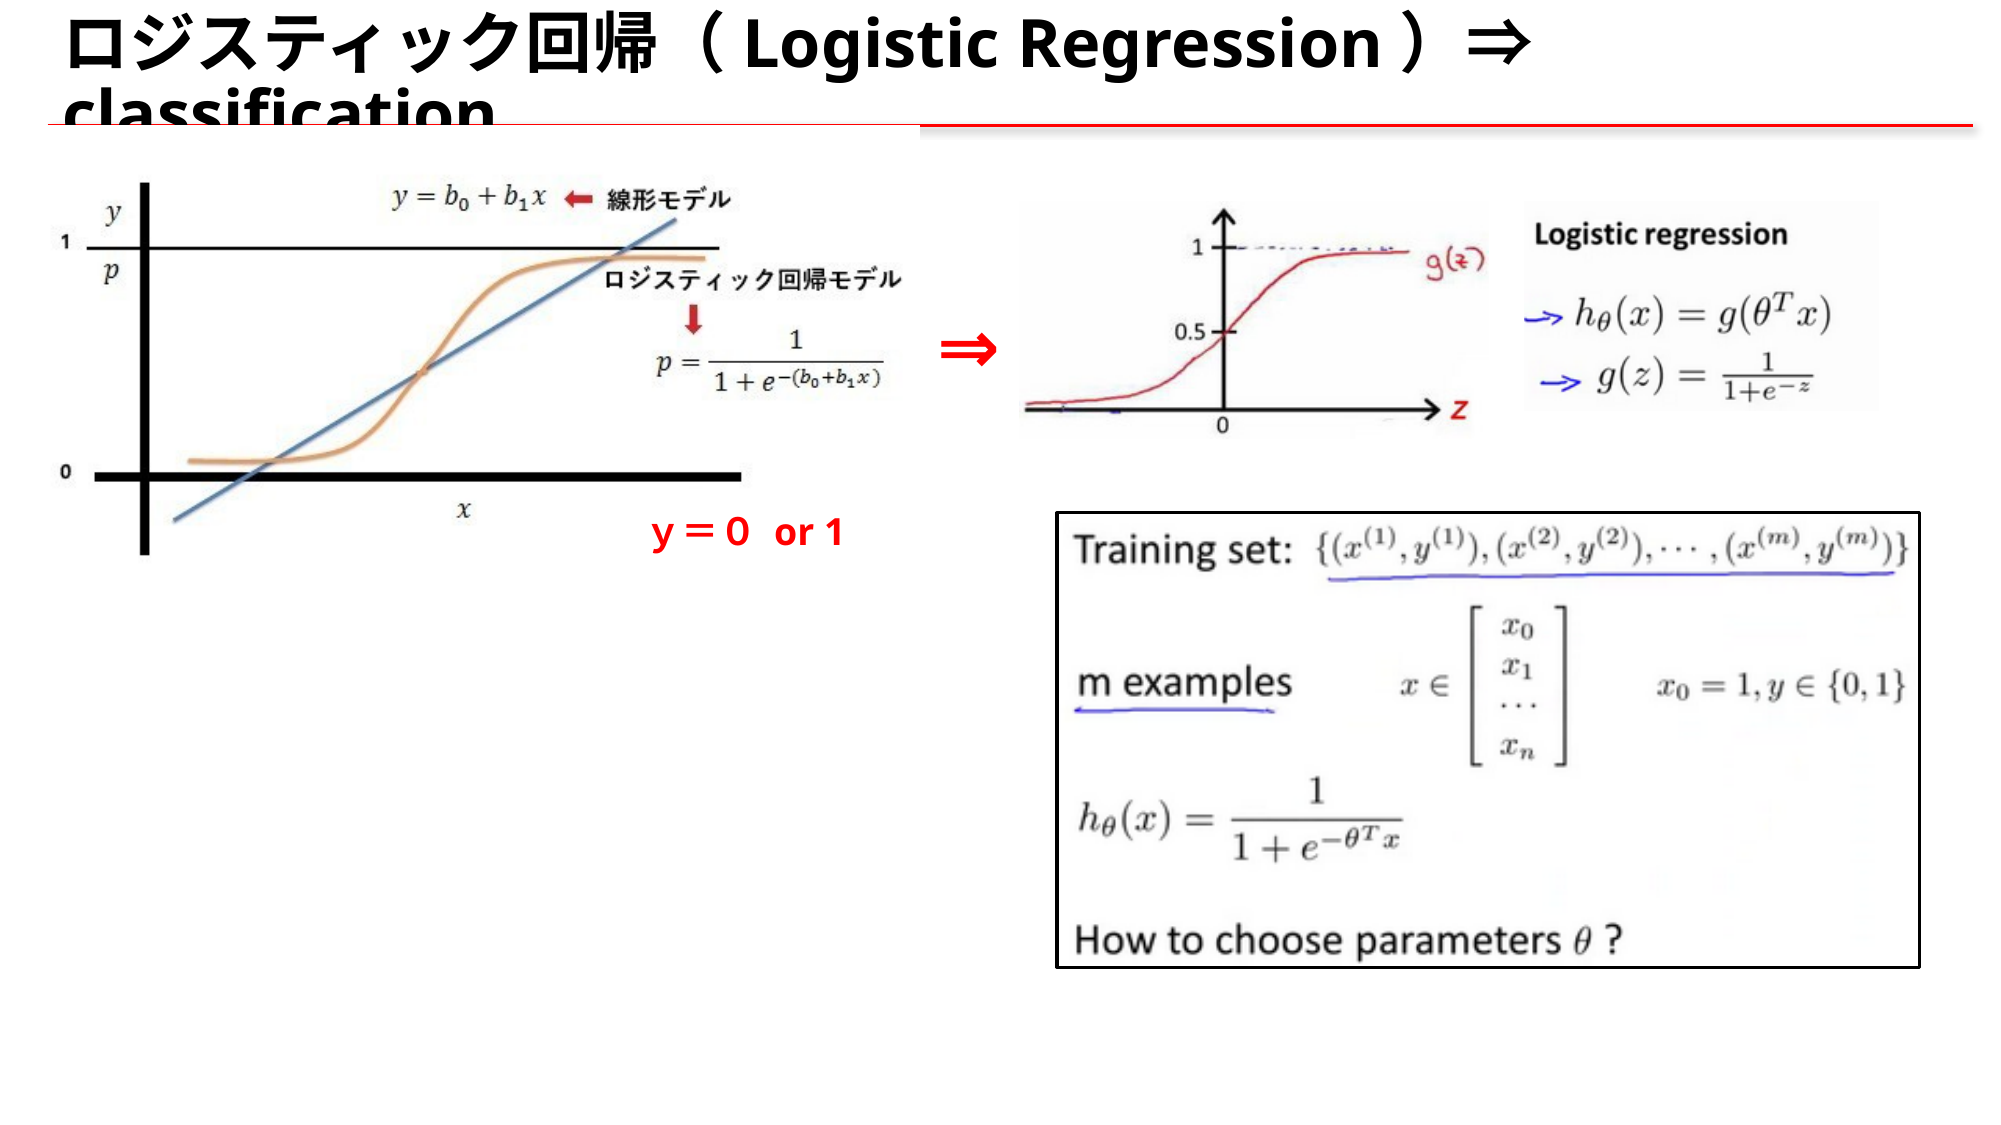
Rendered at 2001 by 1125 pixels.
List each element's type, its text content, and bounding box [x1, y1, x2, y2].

picture [1523, 201, 1879, 411]
picture [26, 125, 920, 604]
picture [1019, 201, 1489, 439]
title ロジスティック回帰（Logistic Regression）⇒ classification [47, 37, 1974, 126]
text_box ⇒ [923, 291, 1016, 396]
picture [1058, 514, 1918, 966]
